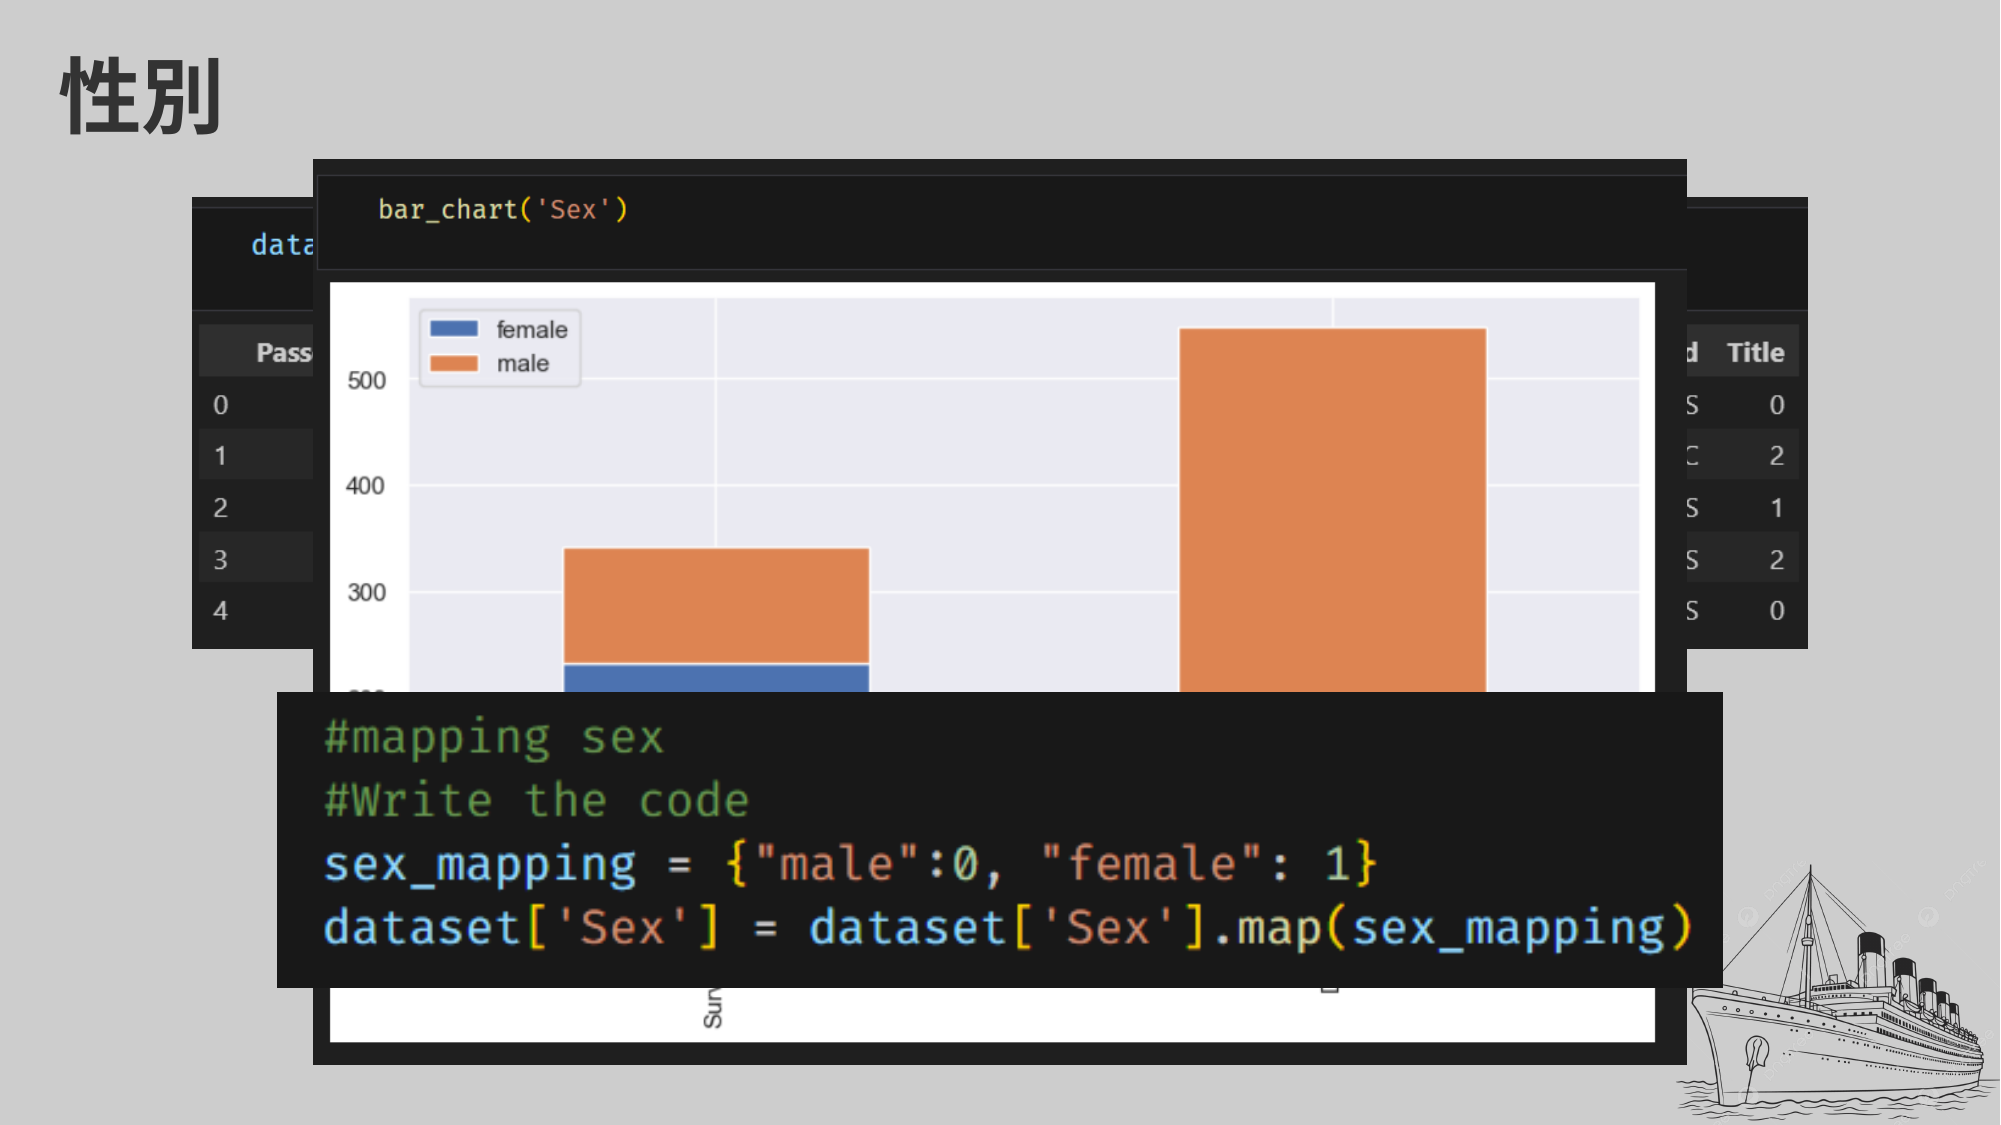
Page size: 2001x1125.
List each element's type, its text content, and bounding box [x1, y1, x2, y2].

picture [192, 159, 2000, 1125]
title 性別 [43, 32, 1000, 154]
